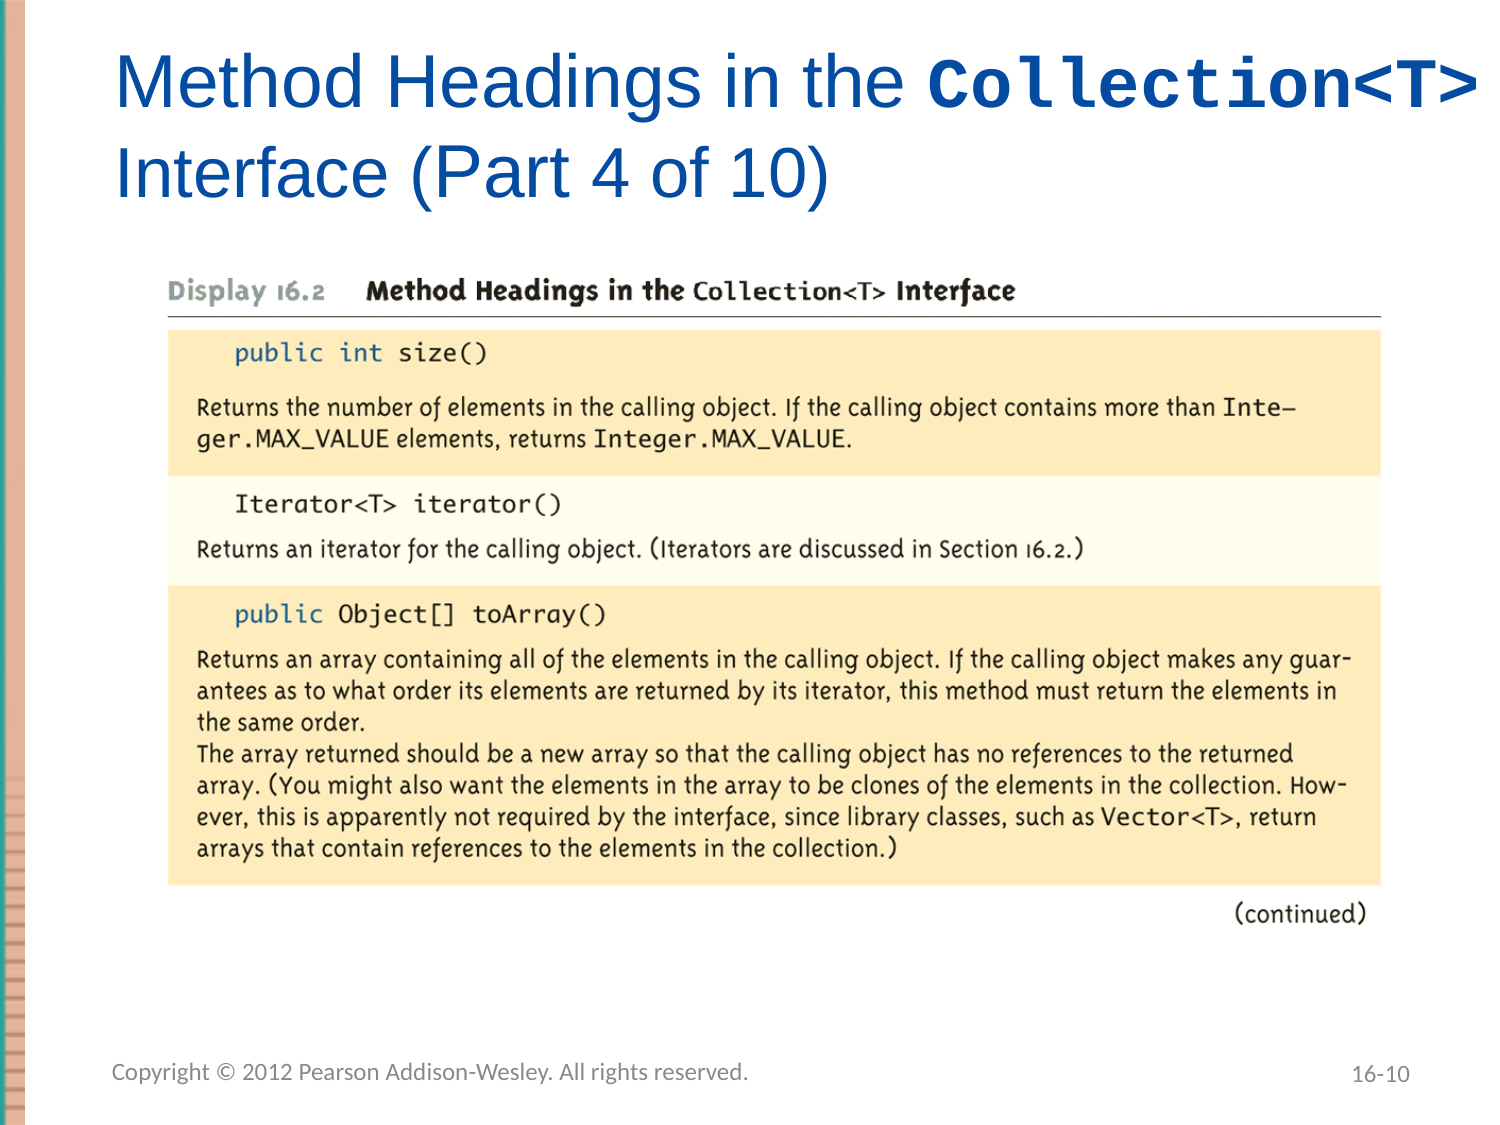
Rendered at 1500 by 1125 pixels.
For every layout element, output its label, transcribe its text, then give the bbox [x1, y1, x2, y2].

text_box Method Headings in the Collection<T> Interface (Part 4 of 10) [99, 24, 1500, 213]
footer Copyright © 2012 Pearson Addison-Wesley. All rights reserved. [75, 1040, 788, 1100]
picture [137, 262, 1413, 944]
slide_number 16-10 [1074, 1042, 1425, 1103]
picture [0, 0, 25, 1125]
